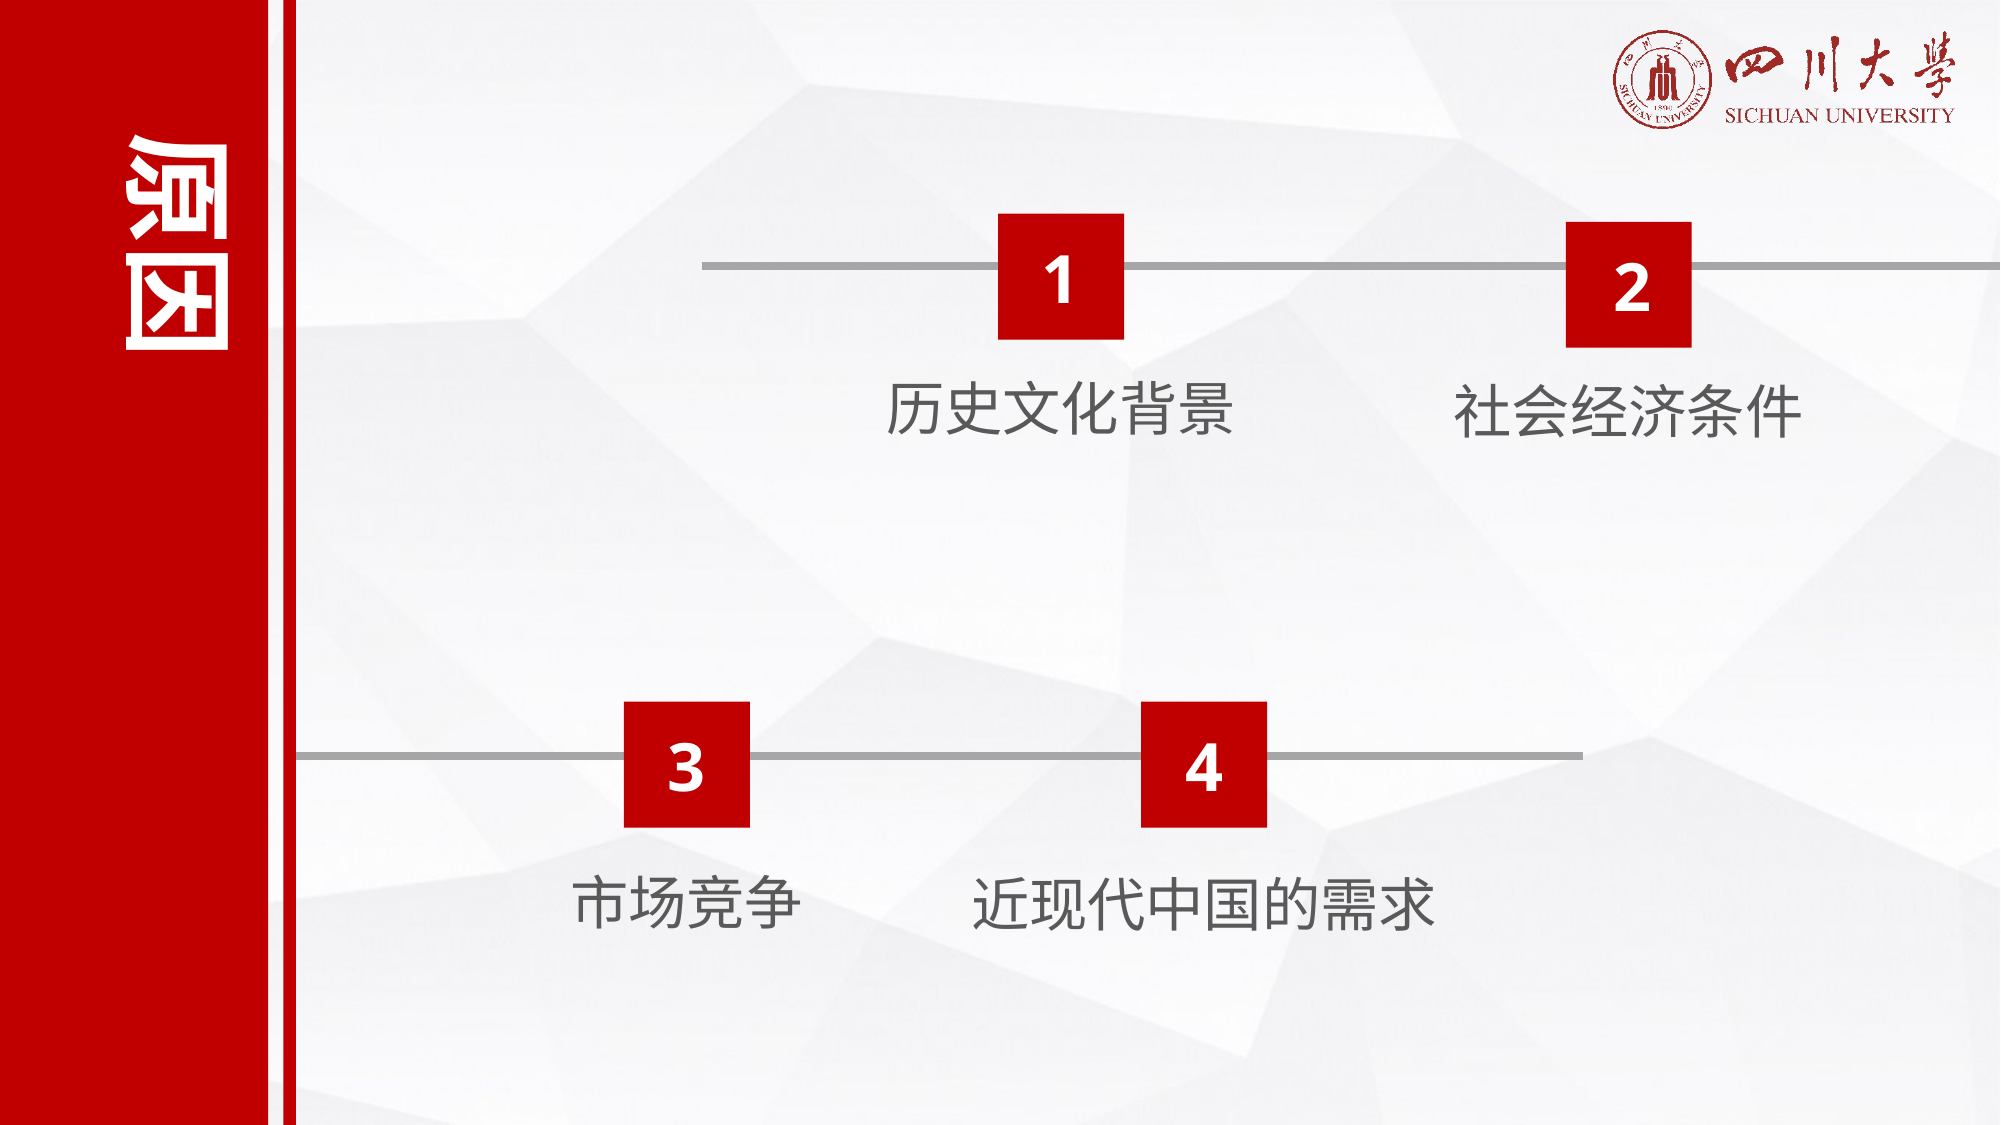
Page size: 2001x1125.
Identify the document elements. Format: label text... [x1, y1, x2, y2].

text_box 历史文化背景 [871, 364, 1251, 450]
text_box 近现代中国的需求 [956, 860, 1453, 946]
text_box 社会经济条件 [1438, 368, 1819, 454]
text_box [606, 701, 767, 828]
text_box 原因 [89, 117, 257, 414]
picture [297, 0, 2001, 1125]
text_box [980, 213, 1142, 340]
picture [269, 0, 282, 1125]
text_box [1552, 221, 1713, 348]
text_box [282, 0, 297, 1125]
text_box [1124, 701, 1285, 828]
text_box 市场竞争 [555, 858, 819, 944]
text_box [0, 0, 269, 1125]
